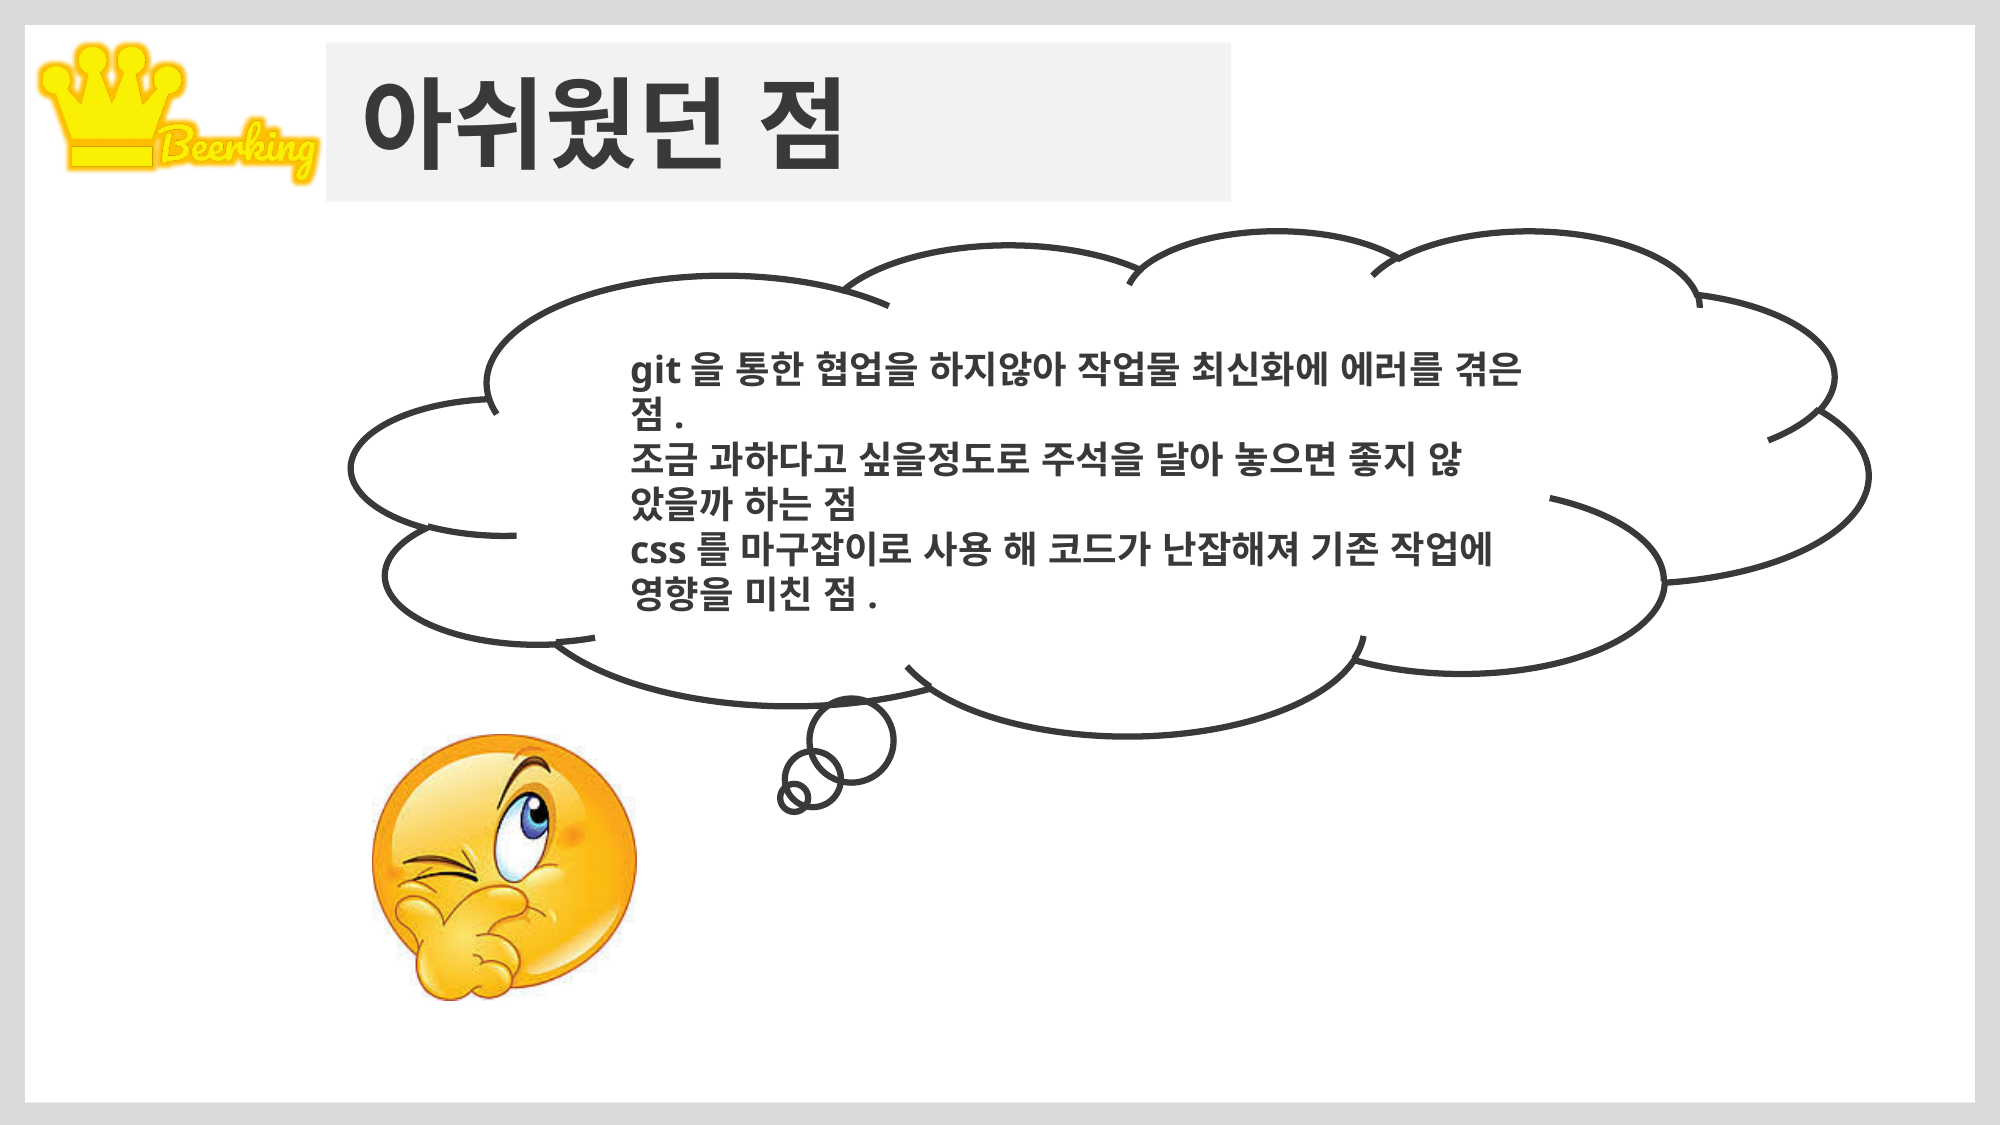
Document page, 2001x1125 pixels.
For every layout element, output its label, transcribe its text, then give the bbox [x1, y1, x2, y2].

text_box [349, 230, 1870, 813]
text_box git을 통한 협업을 하지않아 작업물 최신화에 에러를 겪은 점. 조금 과하다고 싶을정도로 주석을 달아 놓으면 좋지 않 았을까 하는 점 css를 마구잡이로 사용 해 코드가 난잡해져 기존 작업에 영향을 미친 점. [615, 338, 1562, 624]
text_box 아쉬웠던 점 [349, 53, 865, 189]
text_box [349, 42, 1232, 202]
picture [372, 734, 637, 1001]
picture [16, 20, 342, 230]
